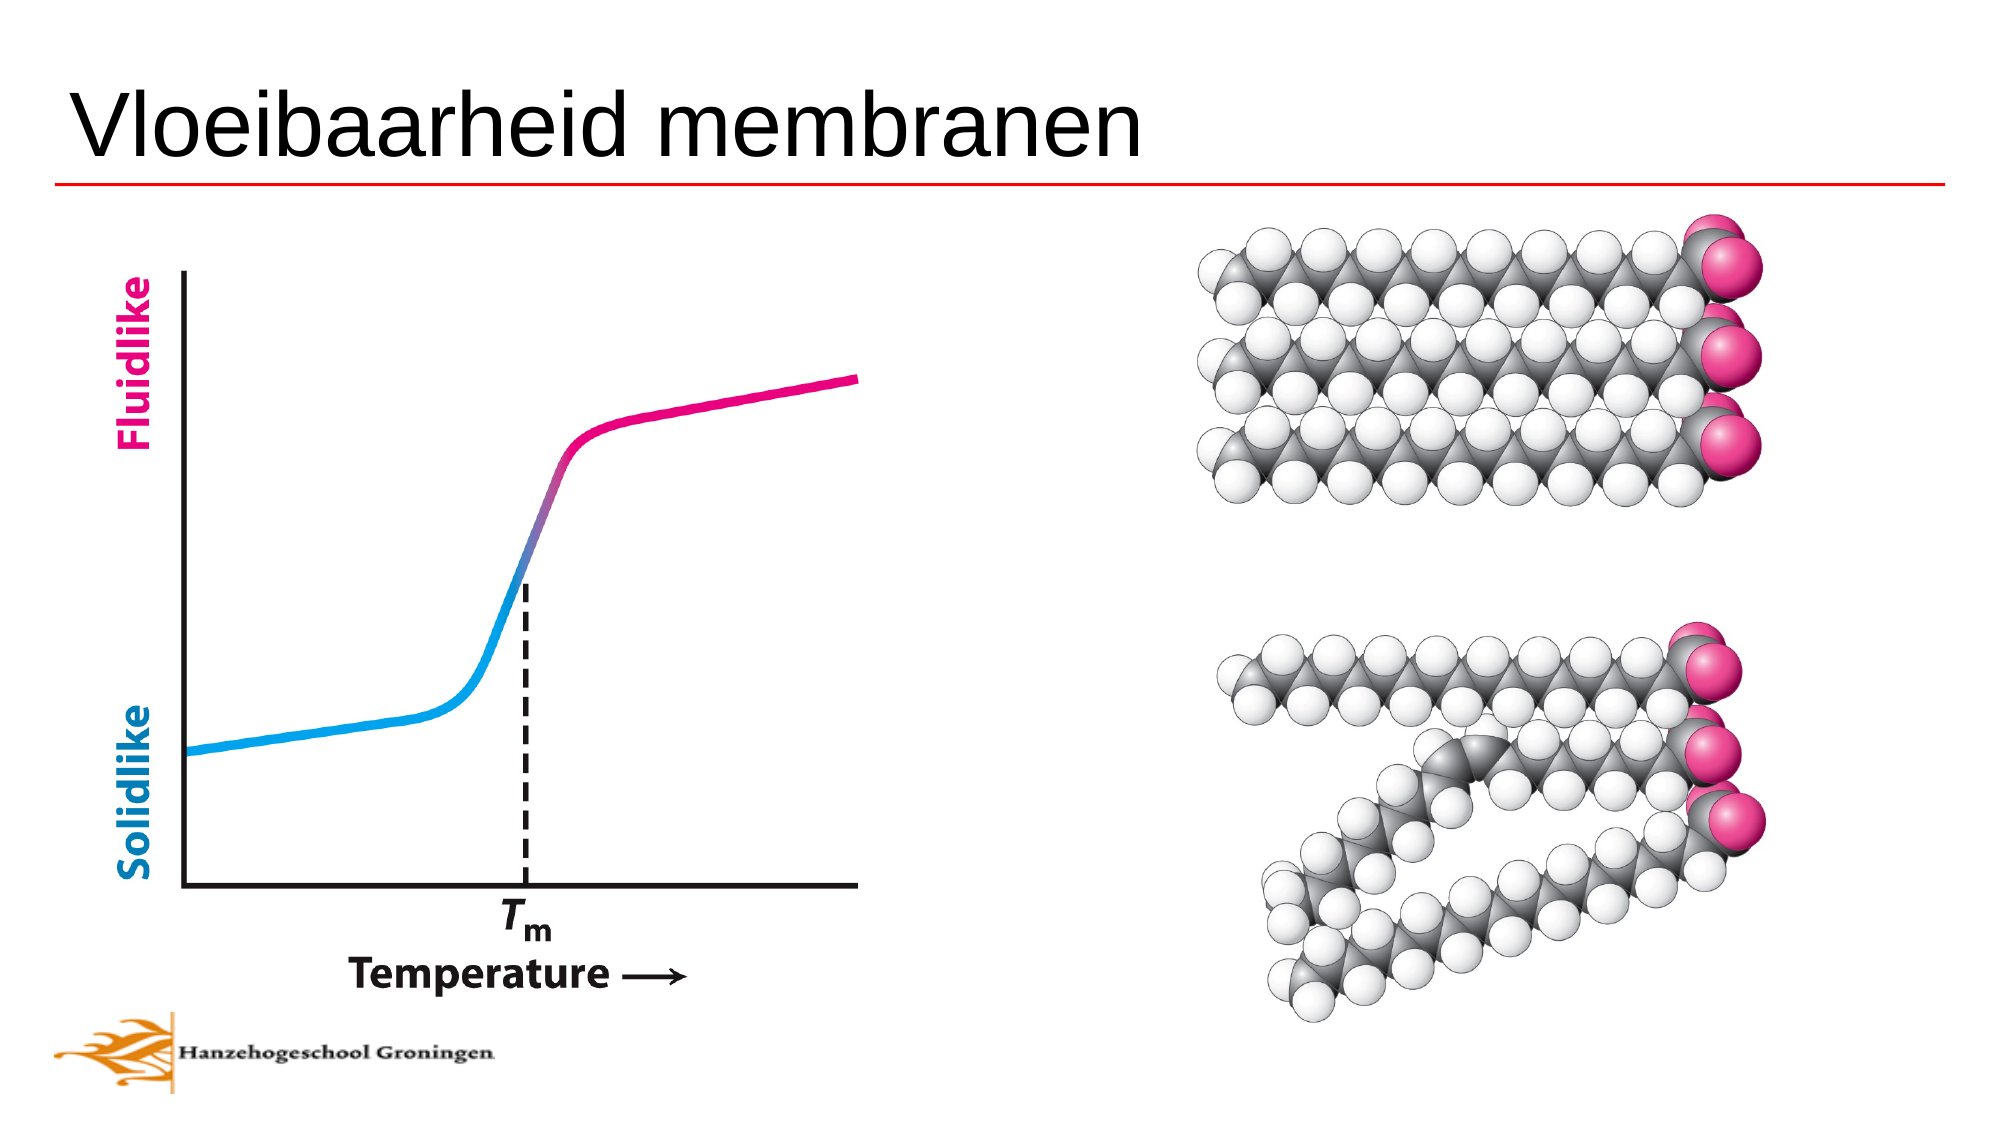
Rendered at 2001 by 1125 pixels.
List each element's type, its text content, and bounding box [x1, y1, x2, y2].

picture [54, 1012, 495, 1094]
picture [1186, 206, 1772, 514]
title Vloeibaarheid membranen [54, 54, 1946, 185]
picture [99, 262, 873, 1002]
picture [1209, 611, 1772, 1023]
